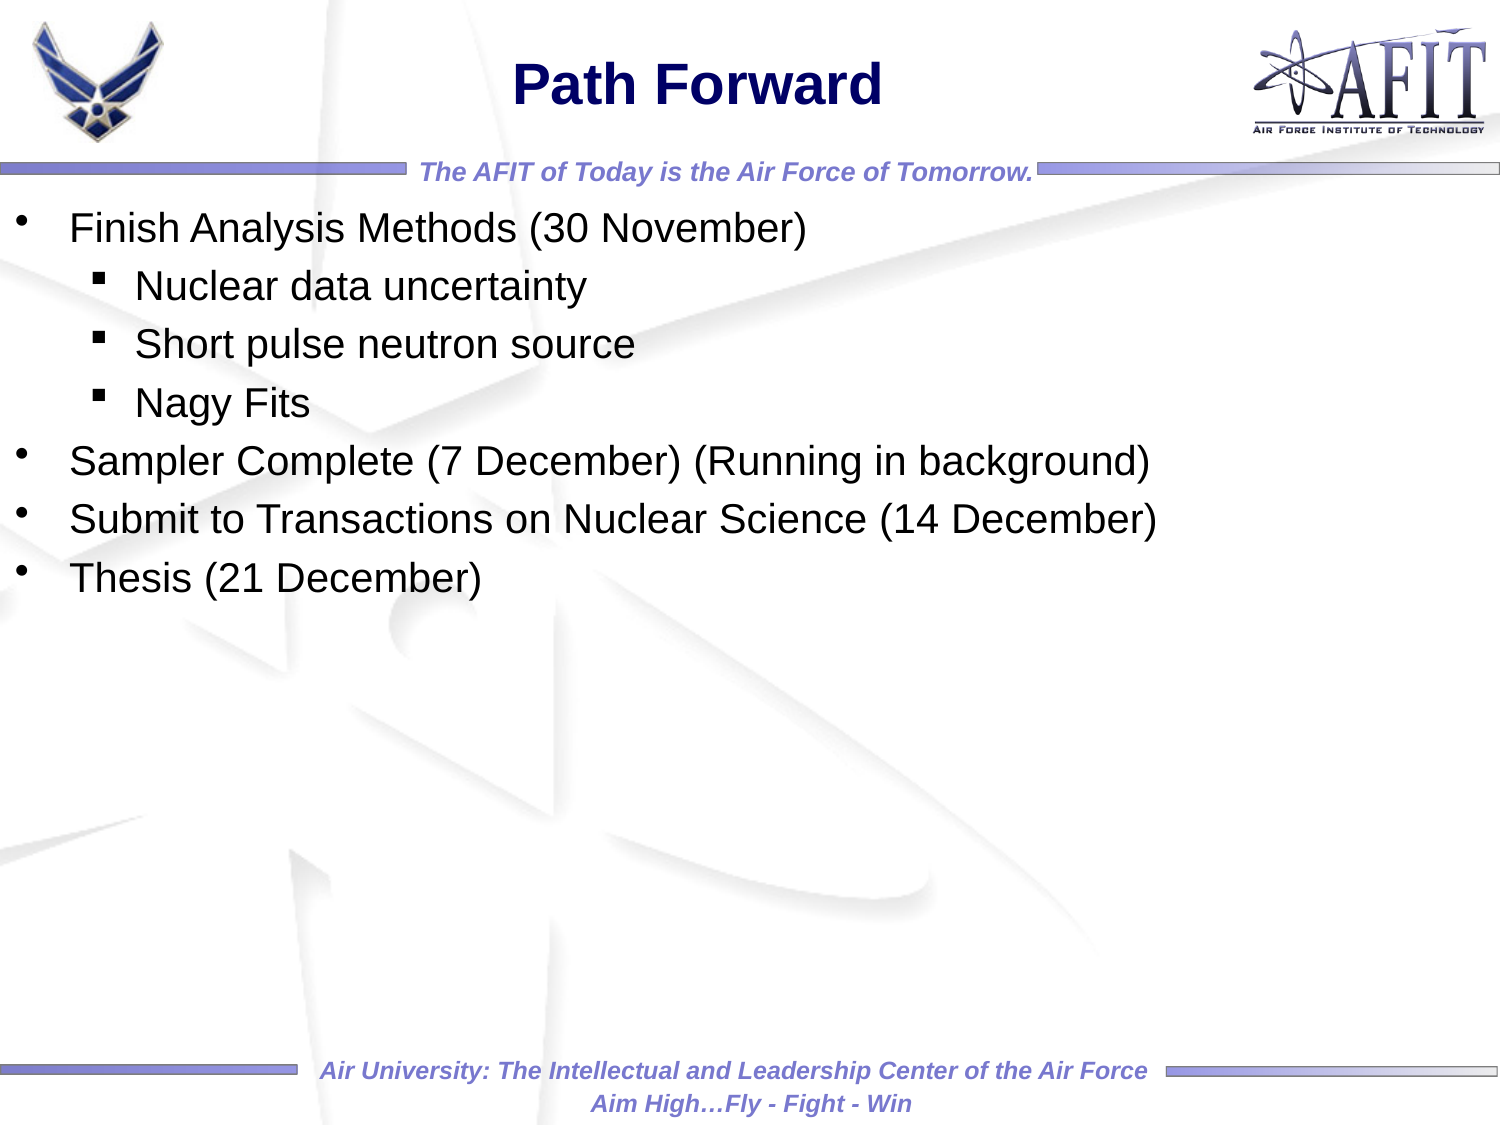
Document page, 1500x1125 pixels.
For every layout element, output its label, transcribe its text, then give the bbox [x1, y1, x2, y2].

picture [32, 21, 162, 143]
text_box Finish Analysis Methods (30 November) Nuclear data uncertainty Short pulse neutron source Nagy Fits Sampler Complete (7 December) (Running in background) Submit to Transactions on Nuclear Science (14 December) Thesis (21 December) [0, 193, 1463, 994]
title Path Forward [162, 0, 1251, 163]
